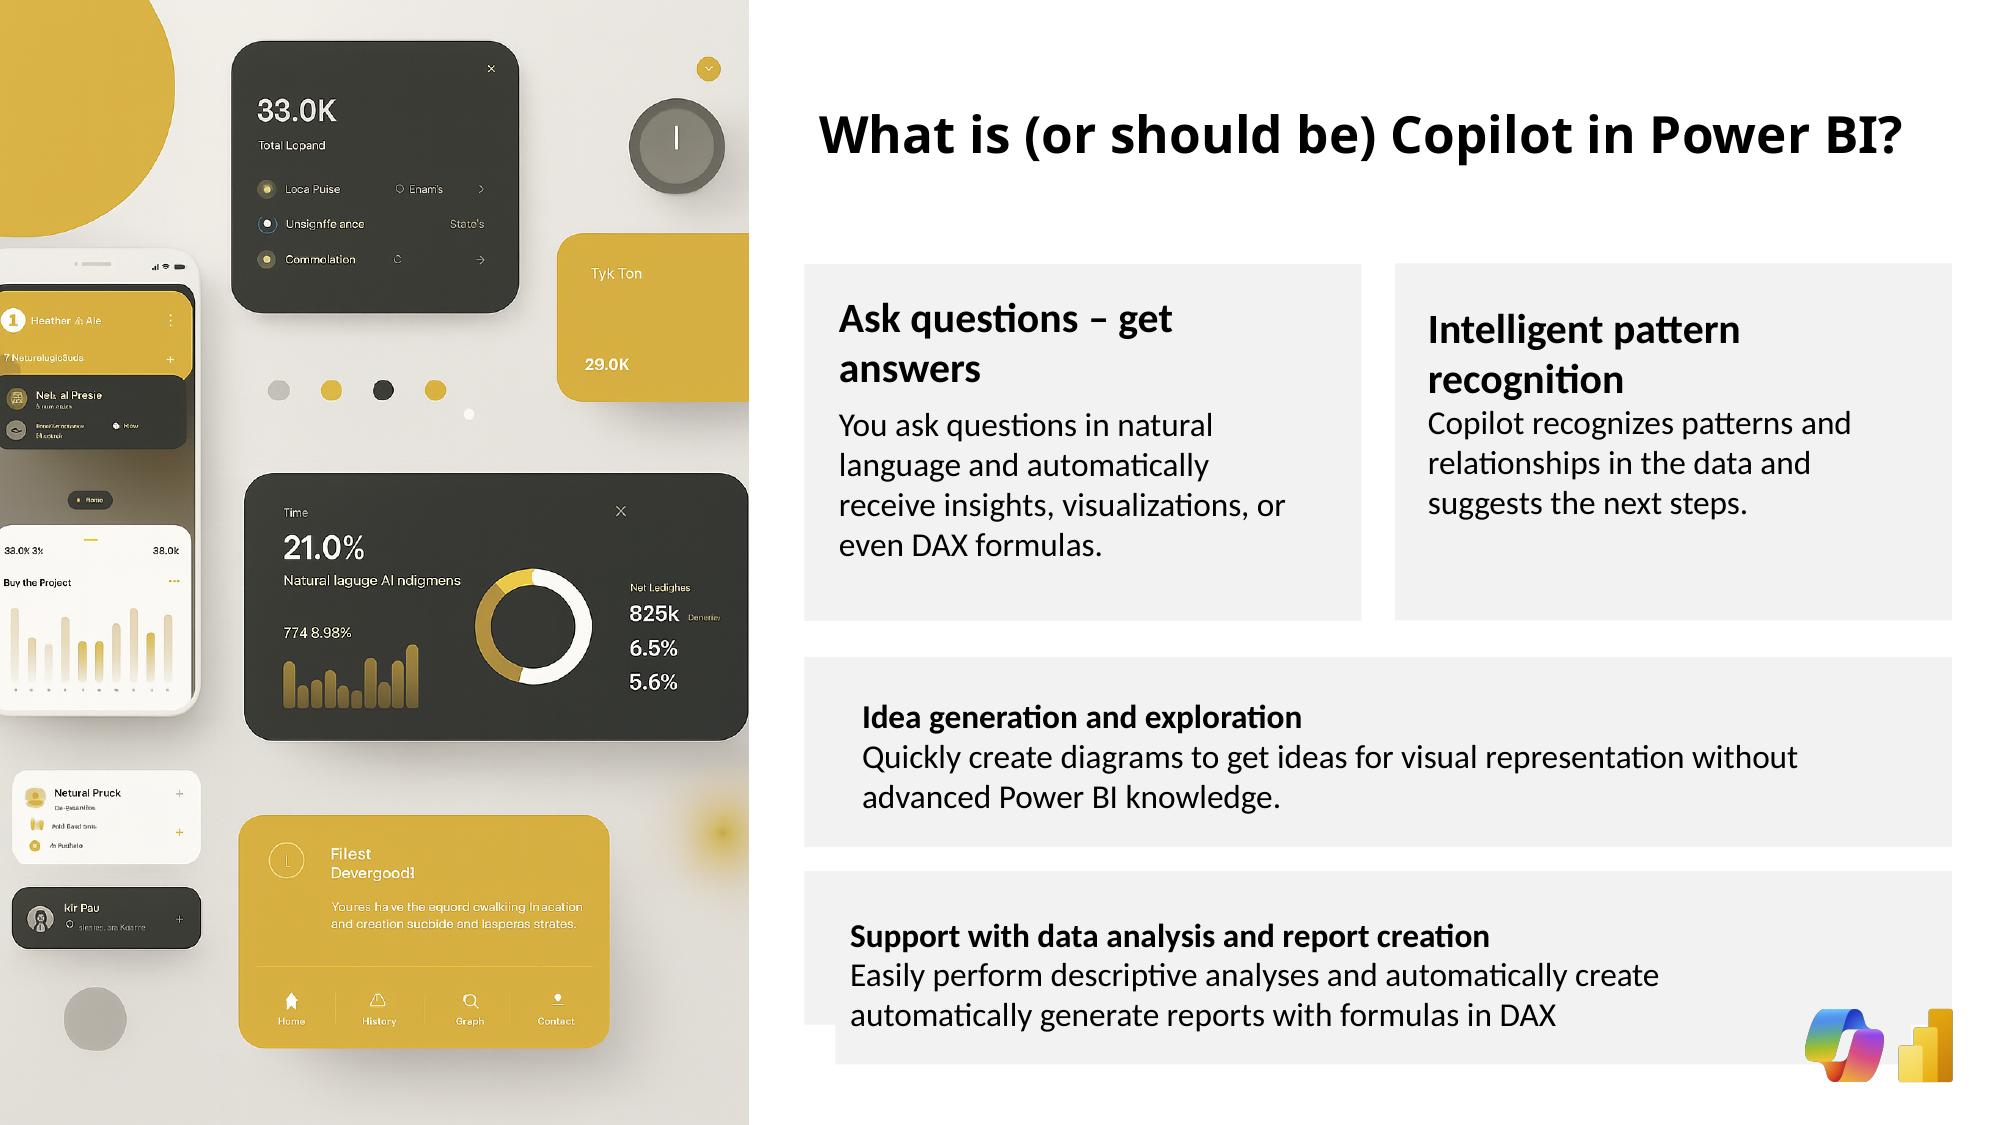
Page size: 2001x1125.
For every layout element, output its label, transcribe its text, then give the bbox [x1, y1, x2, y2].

text_box Support with data analysis and report creation Easily perform descriptive analyses and automatically create automatically generate reports with formulas in DAX [835, 882, 1912, 1065]
text_box [804, 656, 1952, 848]
text_box Intelligent pattern recognition Copilot recognizes patterns and relationships in the data and suggests the next steps. [1413, 290, 1912, 533]
slide_number 7 [1412, 1065, 1863, 1103]
text_box Idea generation and exploration Quickly create diagrams to get ideas for visual representation without advanced Power BI knowledge. [847, 668, 1924, 843]
picture [1777, 1007, 1993, 1084]
text_box [804, 264, 1362, 621]
title What is (or should be) Copilot in Power BI? [804, 78, 1922, 197]
text_box [804, 871, 1952, 1025]
text_box [1395, 263, 1952, 621]
picture [0, 0, 749, 1125]
text_box Ask questions – get answers You ask questions in natural language and automatically receive insights, visualizations, or even DAX formulas. [838, 290, 1306, 564]
